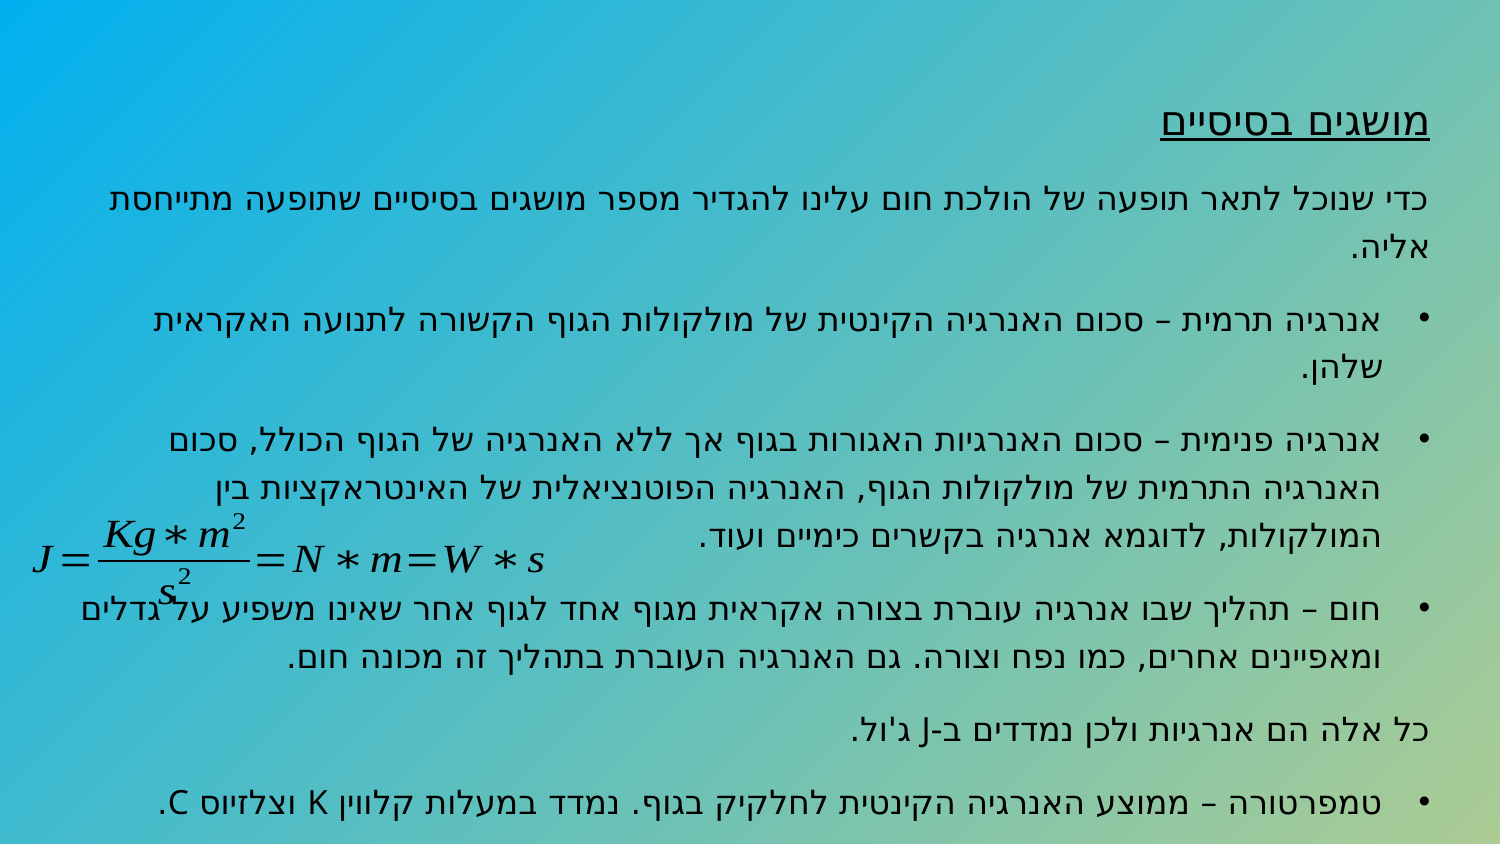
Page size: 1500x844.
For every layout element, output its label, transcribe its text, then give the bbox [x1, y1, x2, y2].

text_box מושגים בסיסיים כדי שנוכל לתאר תופעה של הולכת חום עלינו להגדיר מספר מושגים בסיסיים שתופעה מתייחסת אליה. אנרגיה תרמית – סכום האנרגיה הקינטית של מולקולות הגוף הקשורה לתנועה האקראית שלהן. אנרגיה פנימית – סכום האנרגיות האגורות בגוף אך ללא האנרגיה של הגוף הכולל, סכום האנרגיה התרמית של מולקולות הגוף, האנרגיה הפוטנציאלית של האינטראקציות בין המולקולות, לדוגמא אנרגיה בקשרים כימיים ועוד. חום – תהליך שבו אנרגיה עוברת בצורה אקראית מגוף אחד לגוף אחר שאינו משפיע על גדלים ומאפיינים אחרים, כמו נפח וצורה. גם האנרגיה העוברת בתהליך זה מכונה חום. כל אלה הם אנרגיות ולכן נמדדים ב-J ג'ול. טמפרטורה – ממוצע האנרגיה הקינטית לחלקיק בגוף. נמדד במעלות קלווין K וצלזיוס C. [54, 76, 1446, 829]
